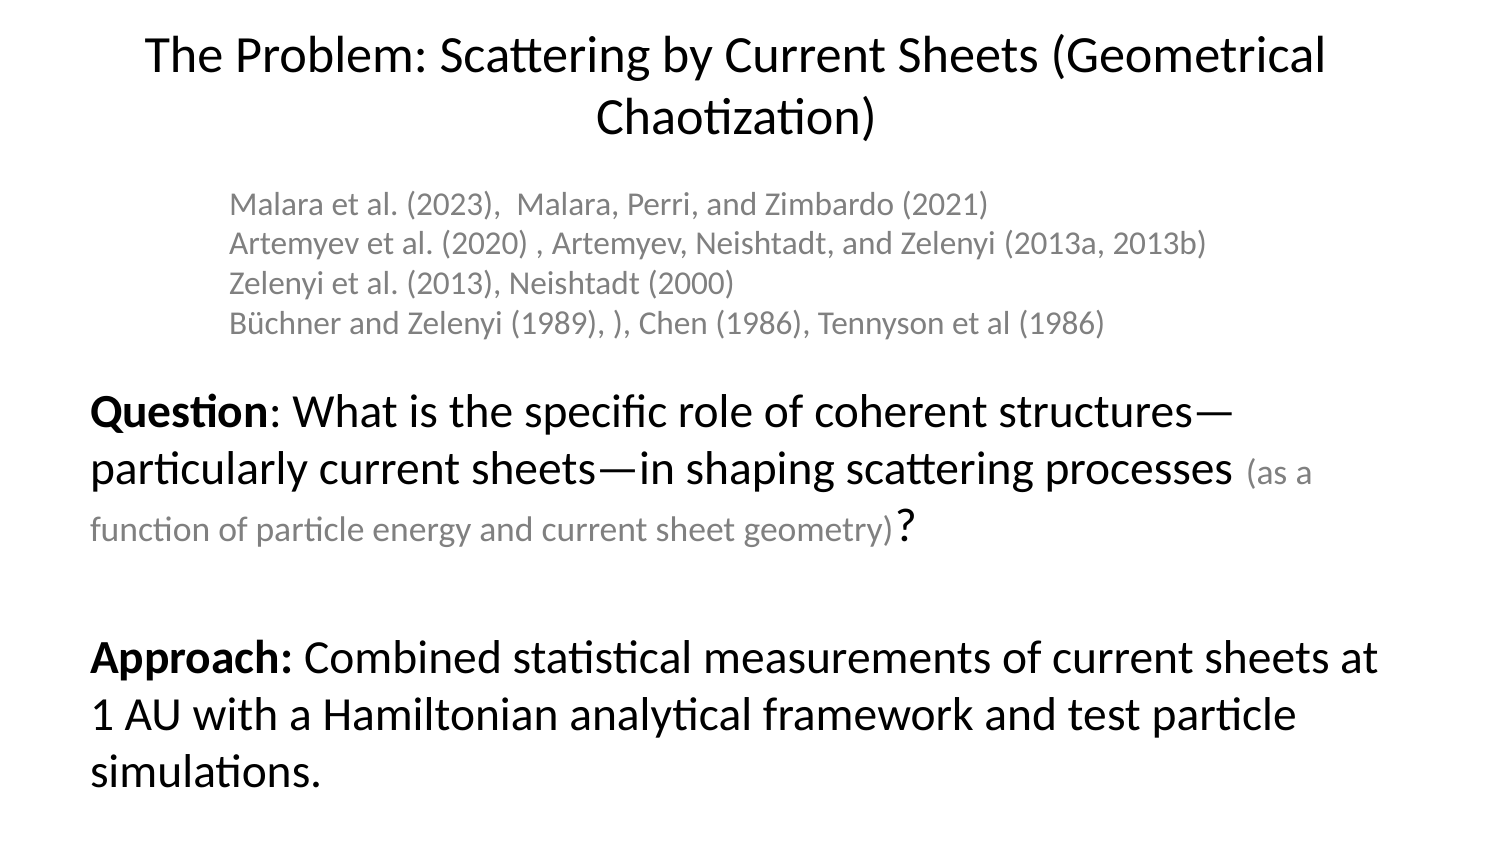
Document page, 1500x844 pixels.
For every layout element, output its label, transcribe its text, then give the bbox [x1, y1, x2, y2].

text_box Malara et al. (2023), Malara, Perri, and Zimbardo (2021) Artemyev et al. (2020) , Artemyev, Neishtadt, and Zelenyi (2013a, 2013b) Zelenyi et al. (2013), Neishtadt (2000) Büchner and Zelenyi (1989), ), Chen (1986), Tennyson et al (1986) [214, 174, 1369, 349]
title The Problem: Scattering by Current Sheets (Geometrical Chaotization) [47, 12, 1425, 153]
